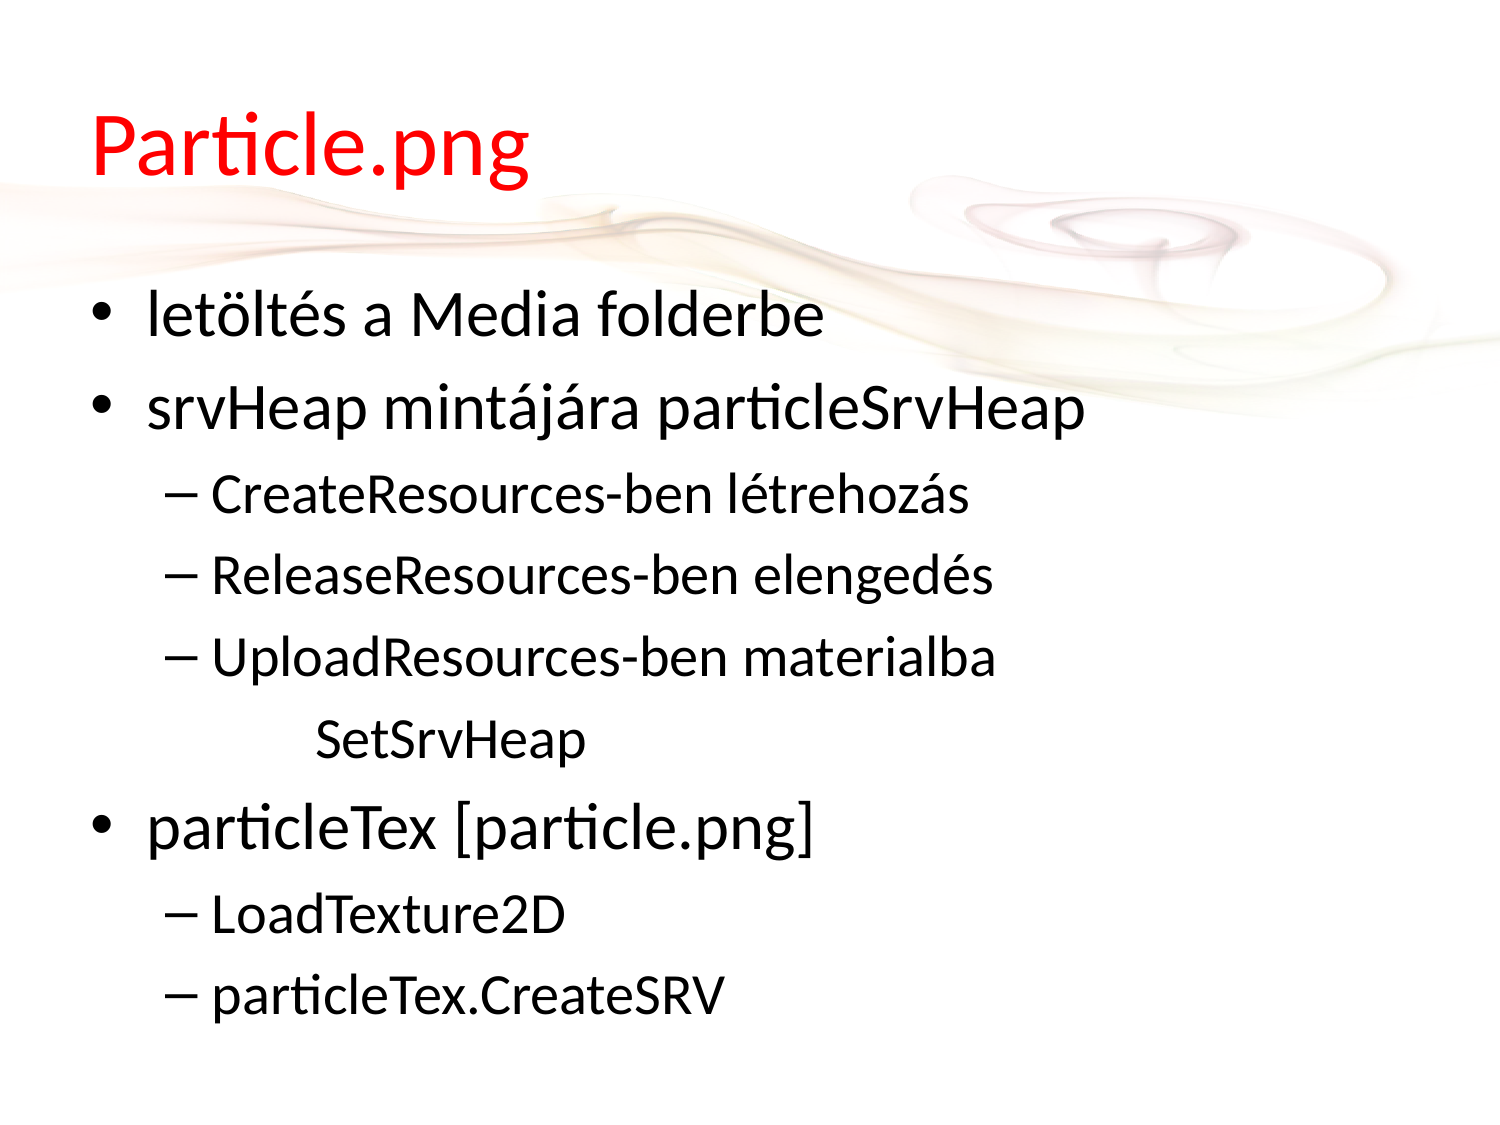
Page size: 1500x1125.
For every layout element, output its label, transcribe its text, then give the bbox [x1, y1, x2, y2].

title Particle.png [75, 45, 1425, 233]
list letöltés a Media folderbe srvHeap mintájára particleSrvHeap CreateResources-ben létrehozás ReleaseResources-ben elengedés UploadResources-ben materialba SetSrvHeap particleTex [particle.png] LoadTexture2D particleTex.CreateSRV [75, 262, 1425, 1100]
